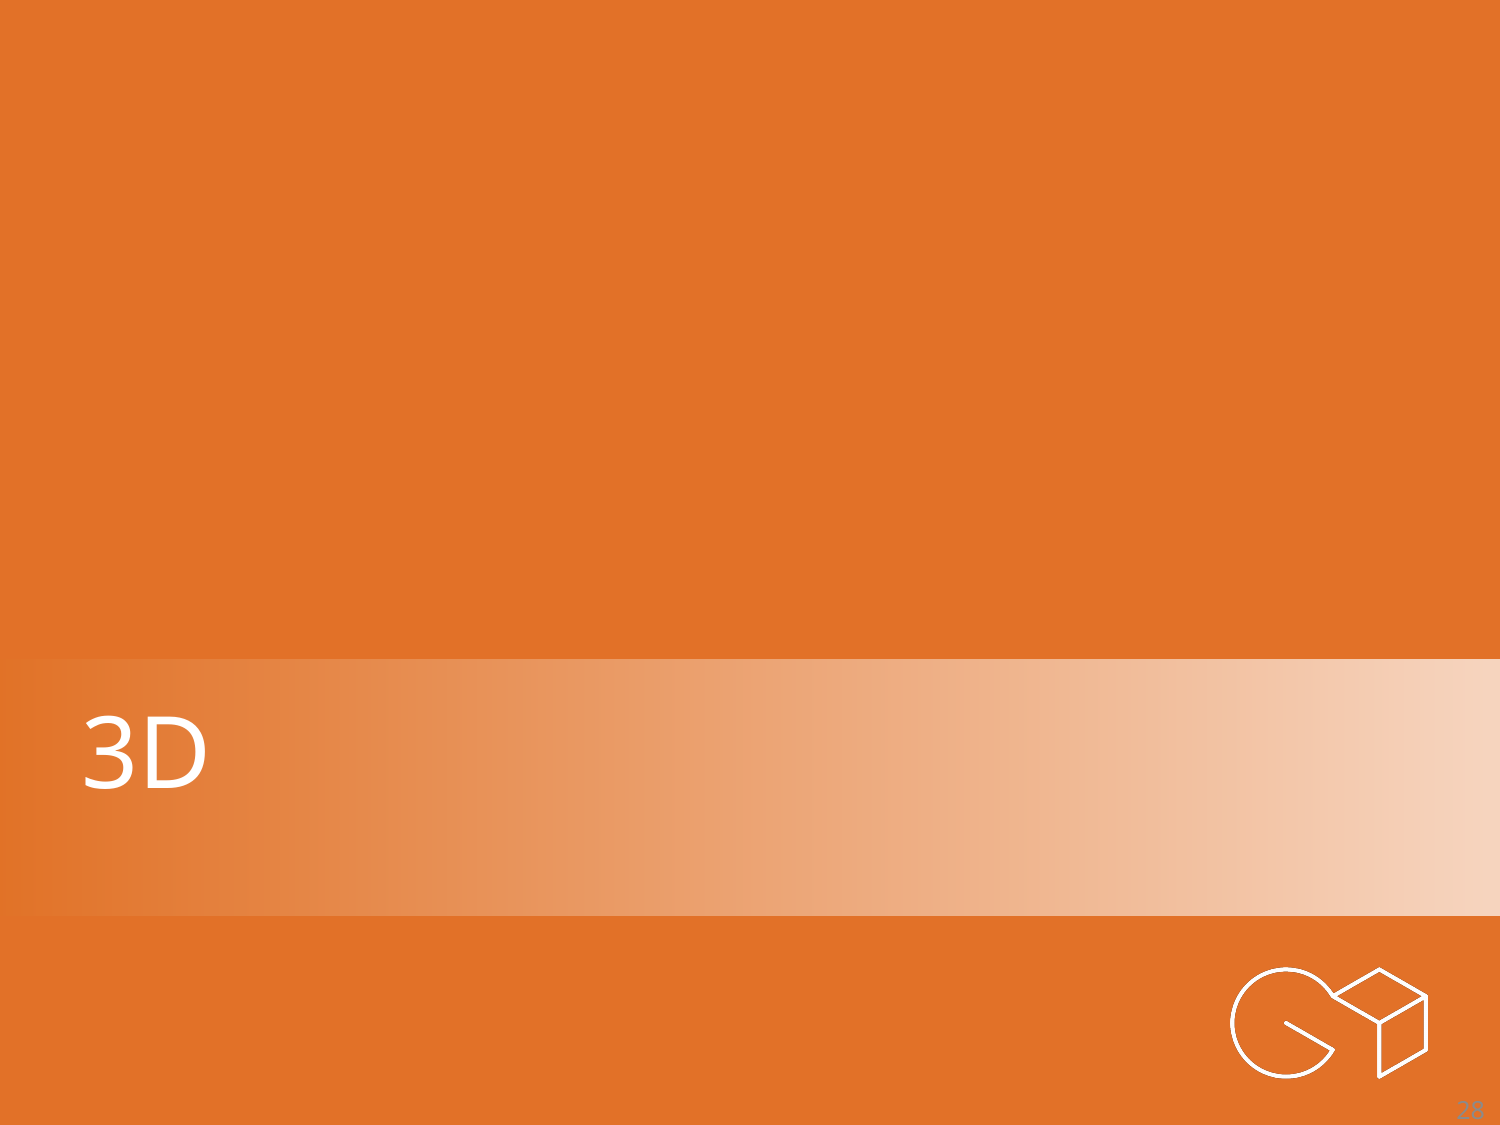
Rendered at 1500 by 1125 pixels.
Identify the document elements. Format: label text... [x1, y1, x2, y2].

title 3D [66, 683, 1433, 819]
picture [1230, 967, 1428, 1079]
slide_number 28 [1162, 1081, 1500, 1125]
